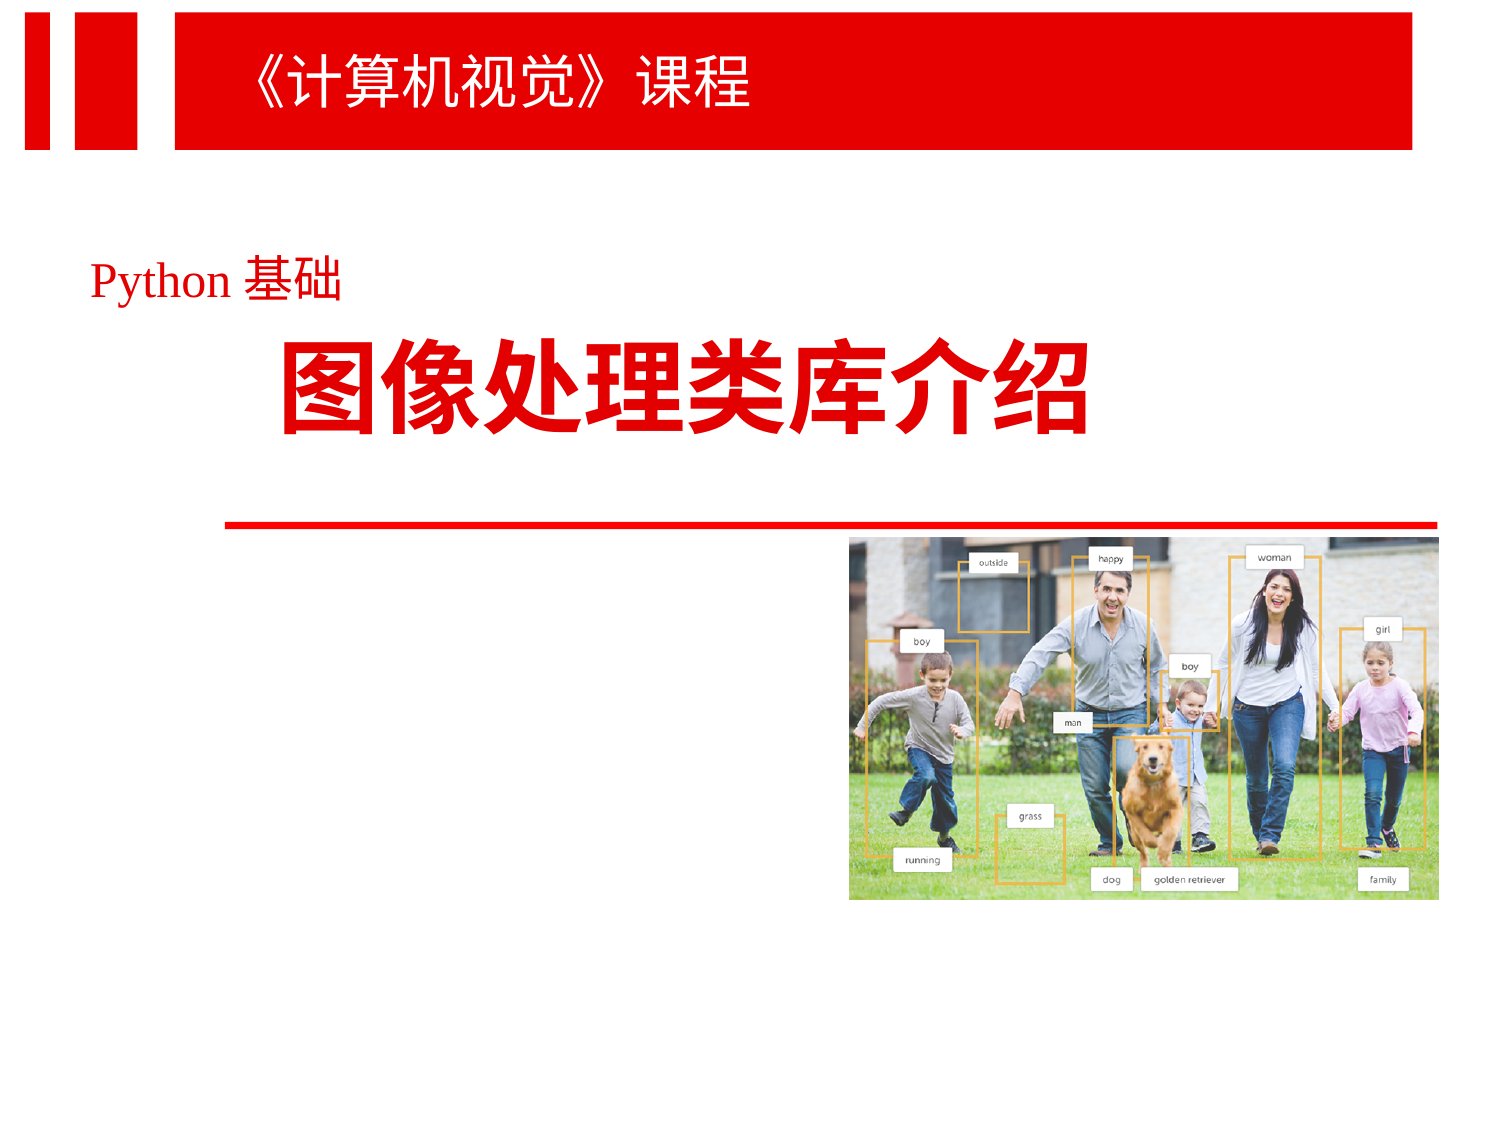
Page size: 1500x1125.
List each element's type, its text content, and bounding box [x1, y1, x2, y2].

text_box [23, 10, 52, 152]
text_box 《计算机视觉》课程 [212, 38, 1330, 123]
text_box Python基础 [74, 149, 813, 315]
picture [849, 537, 1440, 901]
text_box [173, 10, 1415, 152]
text_box 图像处理类库介绍 [262, 259, 1500, 510]
text_box [73, 10, 139, 152]
